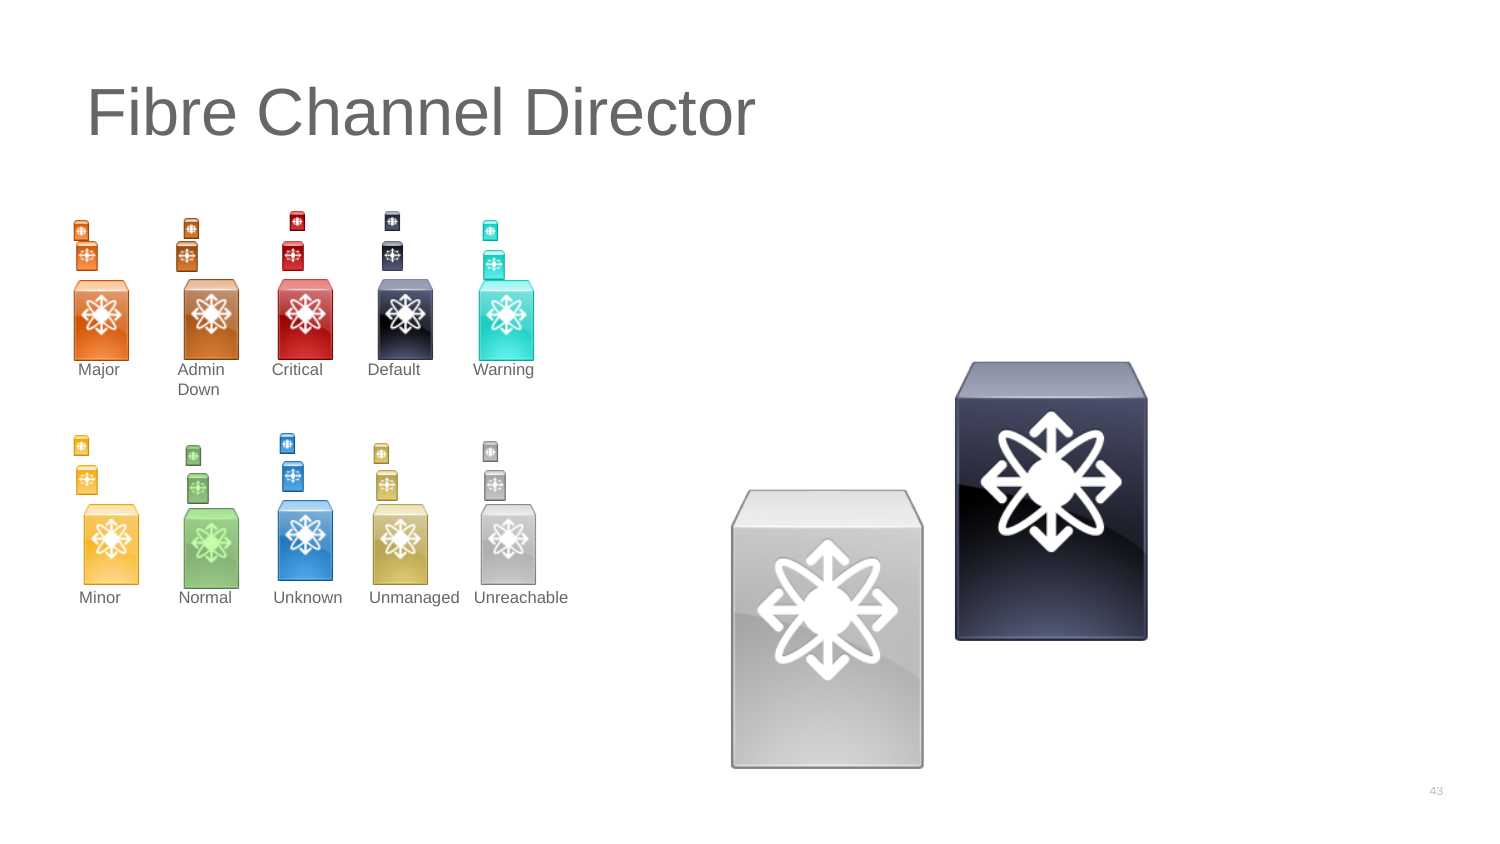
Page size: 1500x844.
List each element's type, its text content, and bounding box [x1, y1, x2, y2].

picture [71, 464, 102, 496]
picture [170, 278, 252, 360]
picture [287, 210, 308, 232]
picture [277, 461, 308, 493]
picture [183, 445, 204, 466]
picture [71, 504, 153, 585]
picture [480, 220, 501, 242]
picture [265, 500, 346, 581]
picture [365, 278, 446, 360]
picture [180, 217, 202, 239]
picture [359, 504, 441, 585]
picture [71, 220, 102, 272]
picture [61, 279, 143, 361]
picture [371, 443, 393, 465]
picture [371, 470, 403, 501]
picture [277, 240, 308, 272]
title Fibre Channel Director [71, 55, 1441, 176]
picture [382, 210, 403, 232]
picture [170, 241, 202, 272]
picture [480, 441, 501, 463]
picture [170, 507, 252, 589]
picture [265, 278, 346, 360]
picture [479, 470, 510, 501]
picture [667, 338, 1212, 789]
picture [466, 249, 547, 361]
picture [71, 435, 93, 456]
picture [277, 433, 298, 455]
picture [182, 473, 213, 505]
picture [376, 240, 408, 272]
picture [468, 504, 549, 585]
